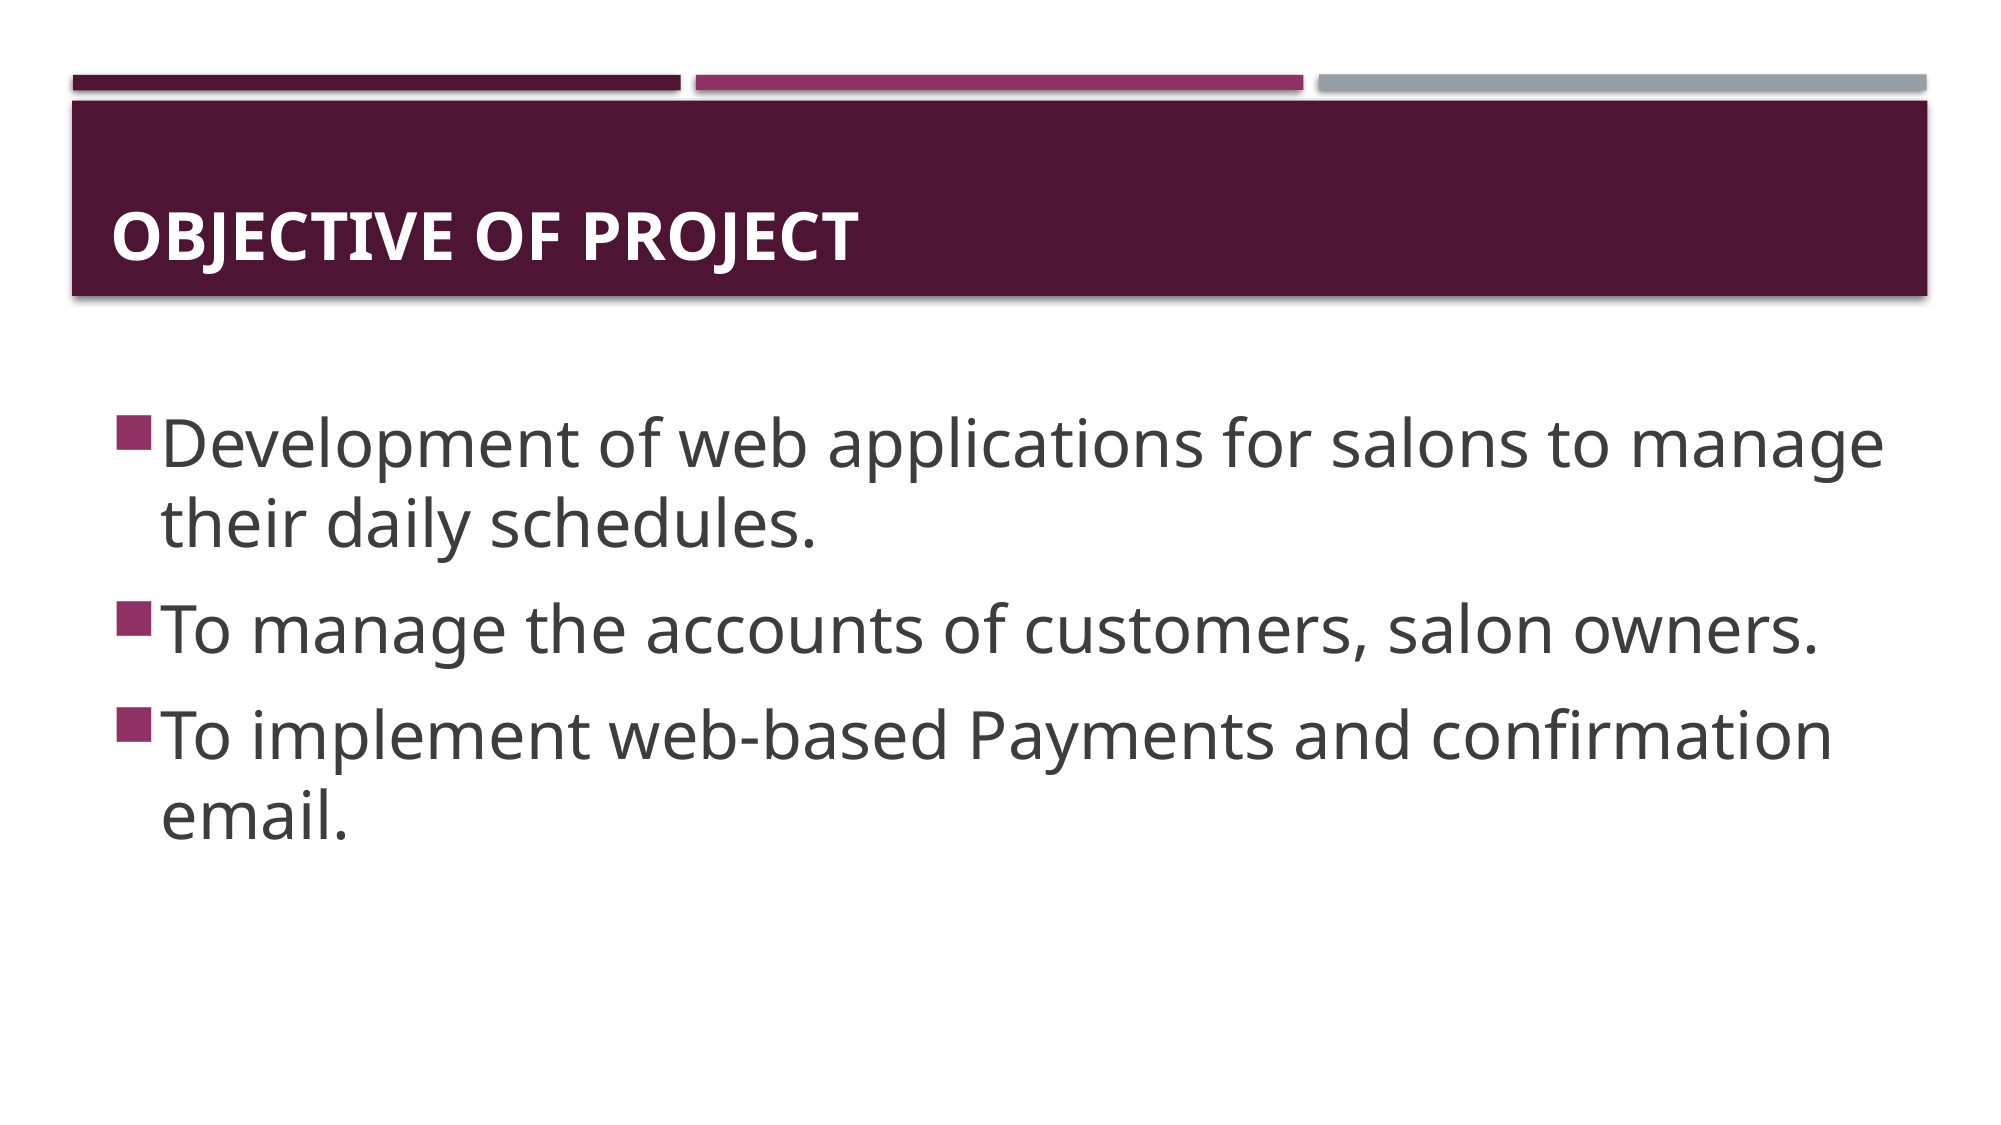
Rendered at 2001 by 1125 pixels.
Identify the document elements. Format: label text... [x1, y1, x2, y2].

list Development of web applications for salons to manage their daily schedules. To manage the accounts of customers, salon owners. To implement web-based Payments and confirmation email. [95, 357, 1905, 962]
title OBJECTIVE OF PROJECT [95, 115, 1905, 282]
